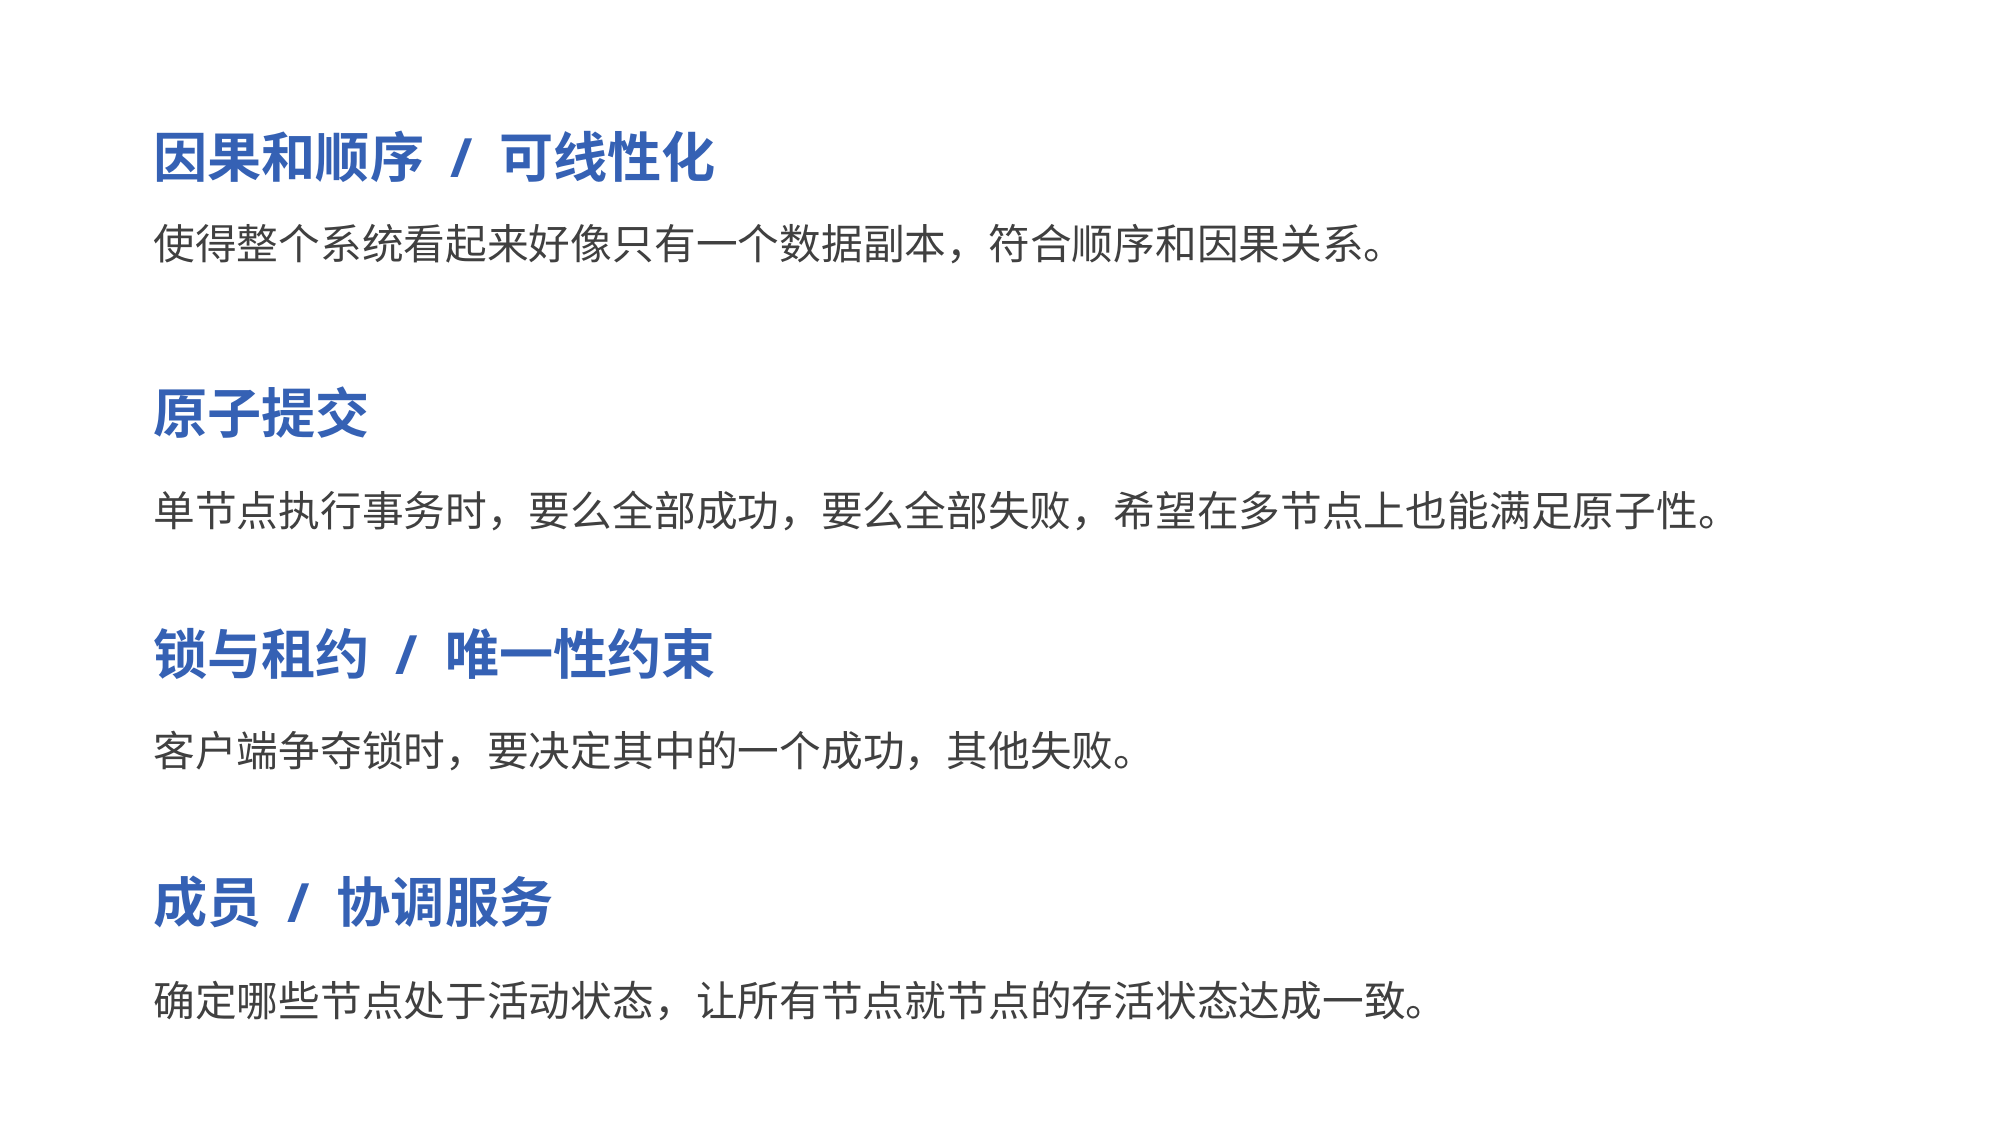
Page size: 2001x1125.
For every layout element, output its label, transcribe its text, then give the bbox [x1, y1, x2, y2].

text_box 单节点执行事务时，要么全部成功，要么全部失败，希望在多节点上也能满足原子性。 [138, 451, 1832, 542]
text_box 因果和顺序 / 可线性化 [138, 115, 1762, 196]
text_box 原子提交 [138, 372, 1762, 453]
text_box 确定哪些节点处于活动状态，让所有节点就节点的存活状态达成一致。 [138, 942, 1832, 1032]
text_box 客户端争夺锁时，要决定其中的一个成功，其他失败。 [138, 691, 1832, 782]
text_box 成员 / 协调服务 [138, 861, 1762, 941]
text_box 锁与租约 / 唯一性约束 [138, 613, 1762, 693]
text_box 使得整个系统看起来好像只有一个数据副本，符合顺序和因果关系。 [138, 210, 1832, 276]
